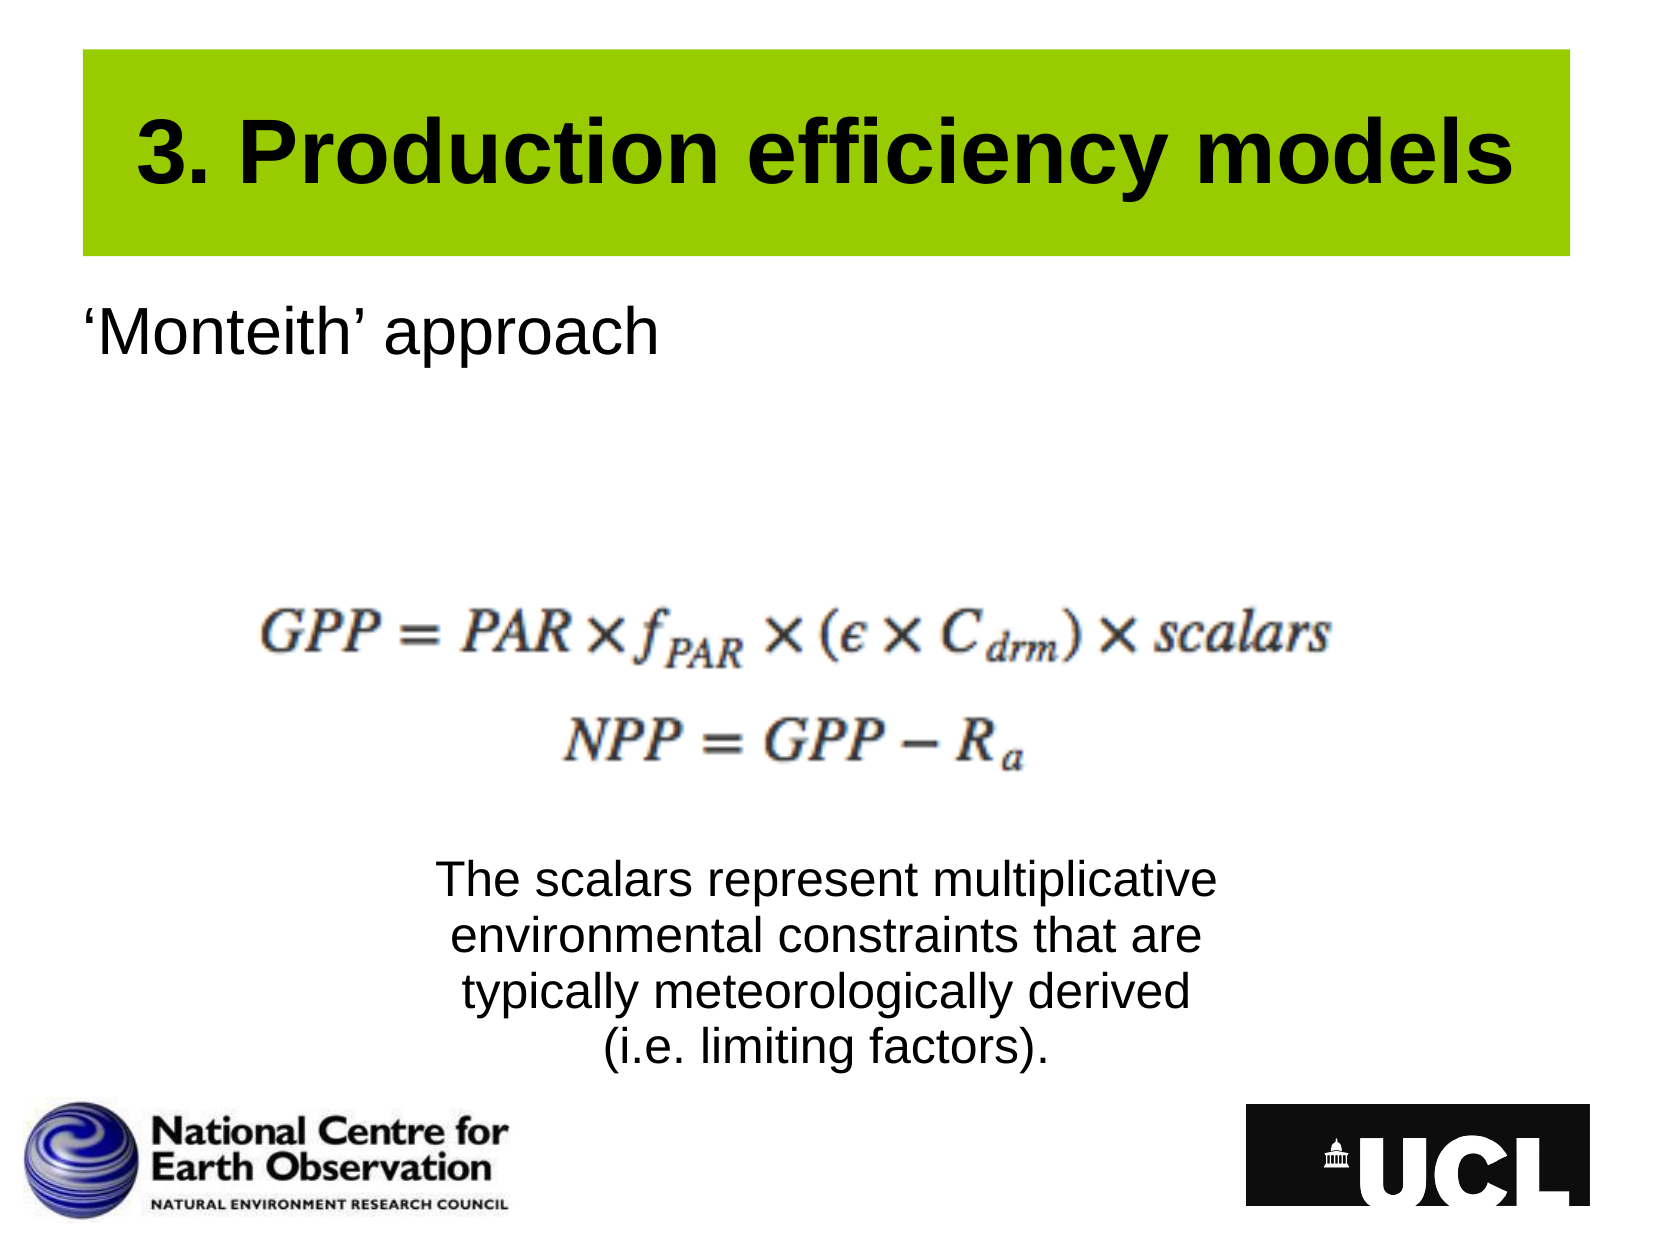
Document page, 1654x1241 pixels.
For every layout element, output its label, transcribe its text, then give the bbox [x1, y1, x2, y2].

picture [148, 524, 1501, 822]
picture [23, 1097, 513, 1223]
title 3. Production efficiency models [82, 49, 1571, 257]
text_box The scalars represent multiplicative environmental constraints that are typically meteorologically derived (i.e. limiting factors). [413, 844, 1240, 1086]
picture [1246, 1104, 1590, 1206]
list ‘Monteith’ approach [82, 290, 1571, 1109]
